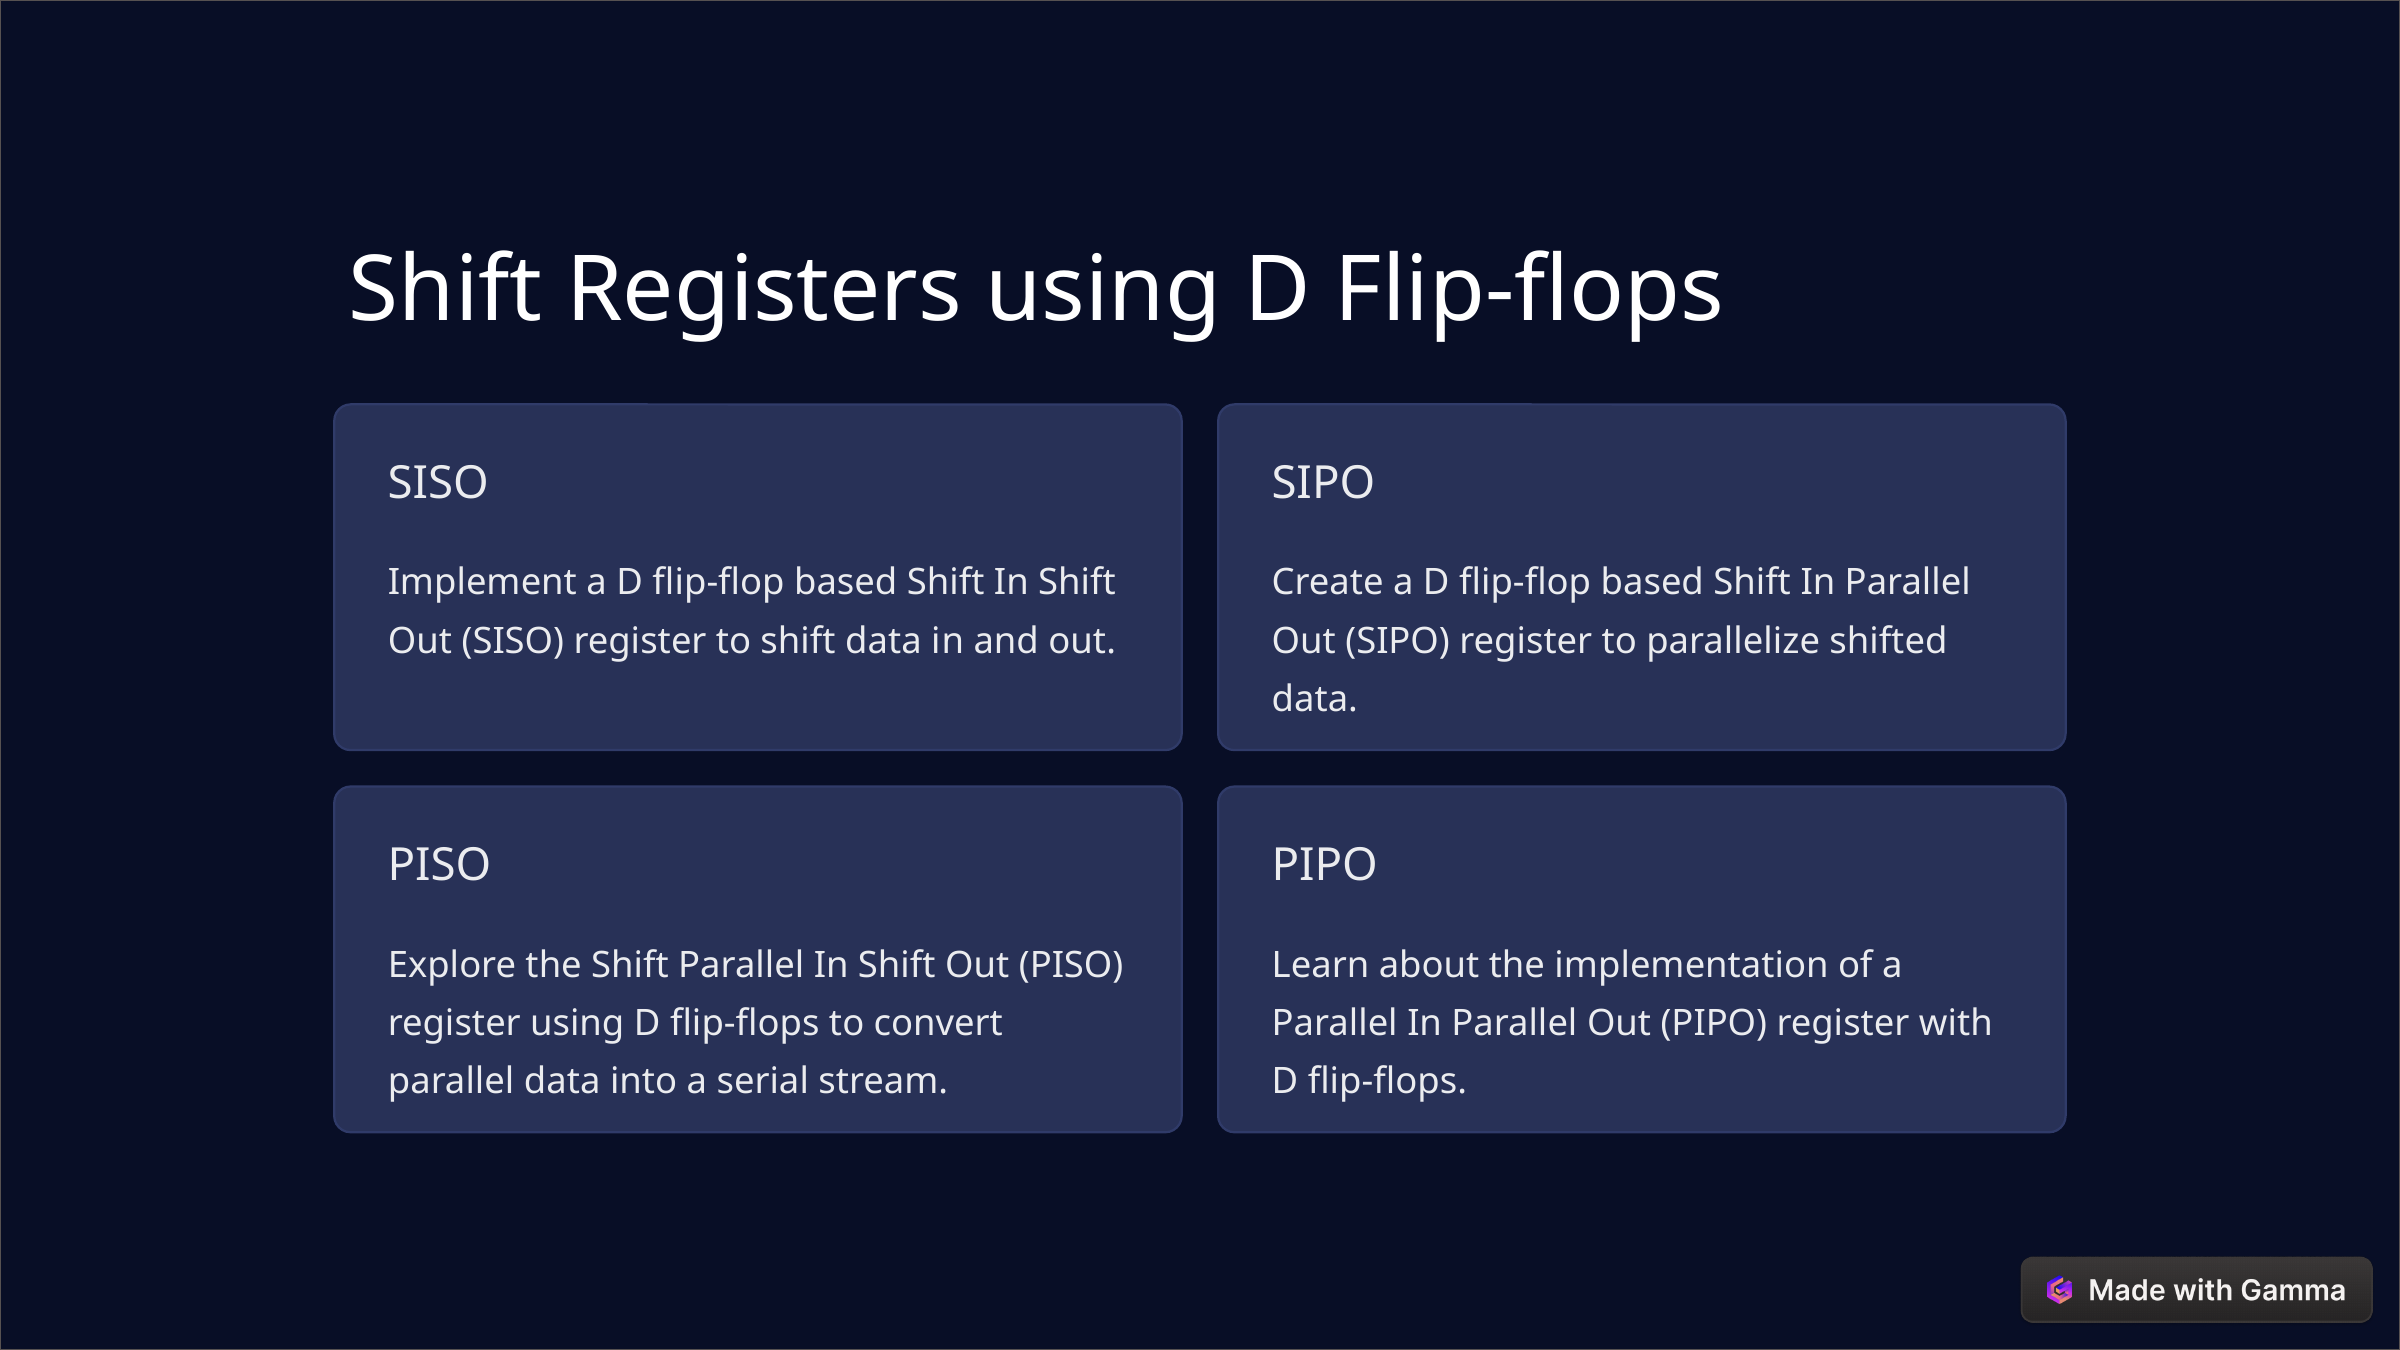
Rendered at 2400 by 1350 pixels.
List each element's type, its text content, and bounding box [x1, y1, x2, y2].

text_box Explore the Shift Parallel In Shift Out (PISO) register using D flip-flops to convert parallel data into a serial stream. [373, 918, 1144, 1094]
text_box SIPO [1256, 443, 1622, 500]
text_box [1218, 786, 2066, 1133]
text_box [0, 0, 2400, 1350]
text_box Learn about the implementation of a Parallel In Parallel Out (PIPO) register with D flip-flops. [1256, 918, 2027, 1094]
text_box PISO [372, 825, 738, 883]
text_box PIPO [1256, 825, 1622, 883]
text_box [334, 404, 1182, 751]
text_box Implement a D flip-flop based Shift In Shift Out (SISO) register to shift data in and out. [373, 536, 1144, 654]
text_box SISO [372, 443, 738, 500]
text_box [1218, 404, 2066, 751]
text_box [334, 786, 1182, 1133]
text_box Create a D flip-flop based Shift In Parallel Out (SIPO) register to parallelize shifted data. [1256, 536, 2027, 712]
text_box Shift Registers using D Flip-flops [334, 217, 1763, 332]
picture [2008, 1244, 2385, 1335]
